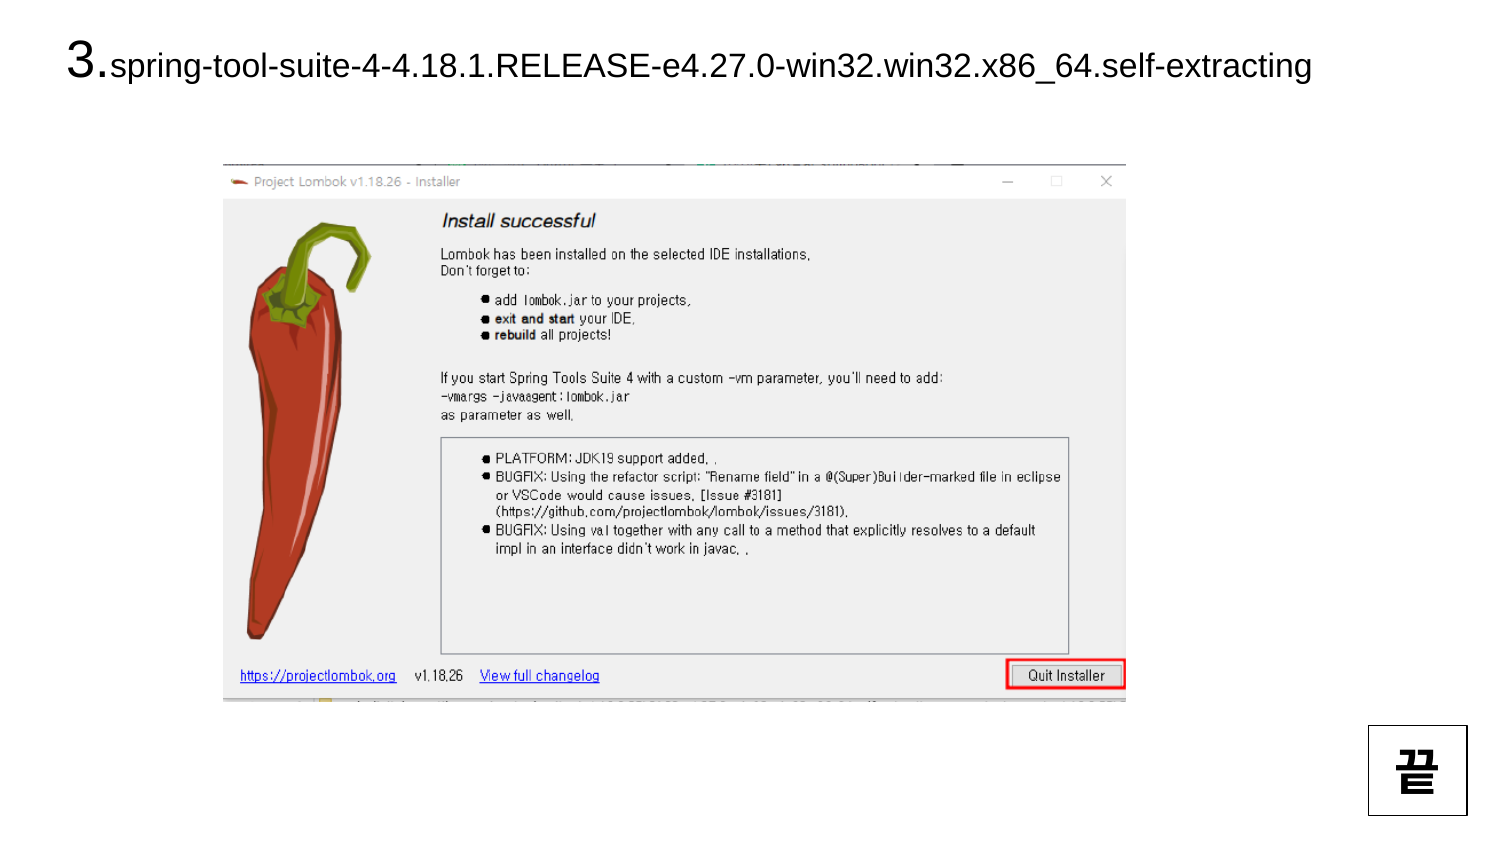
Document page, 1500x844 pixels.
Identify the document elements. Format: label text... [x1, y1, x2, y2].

title 3.spring-tool-suite-4-4.18.1.RELEASE-e4.27.0-win32.win32.x86_64.self-extracting [51, 10, 1449, 105]
picture [223, 164, 1126, 702]
text_box 끝 [1368, 725, 1467, 816]
